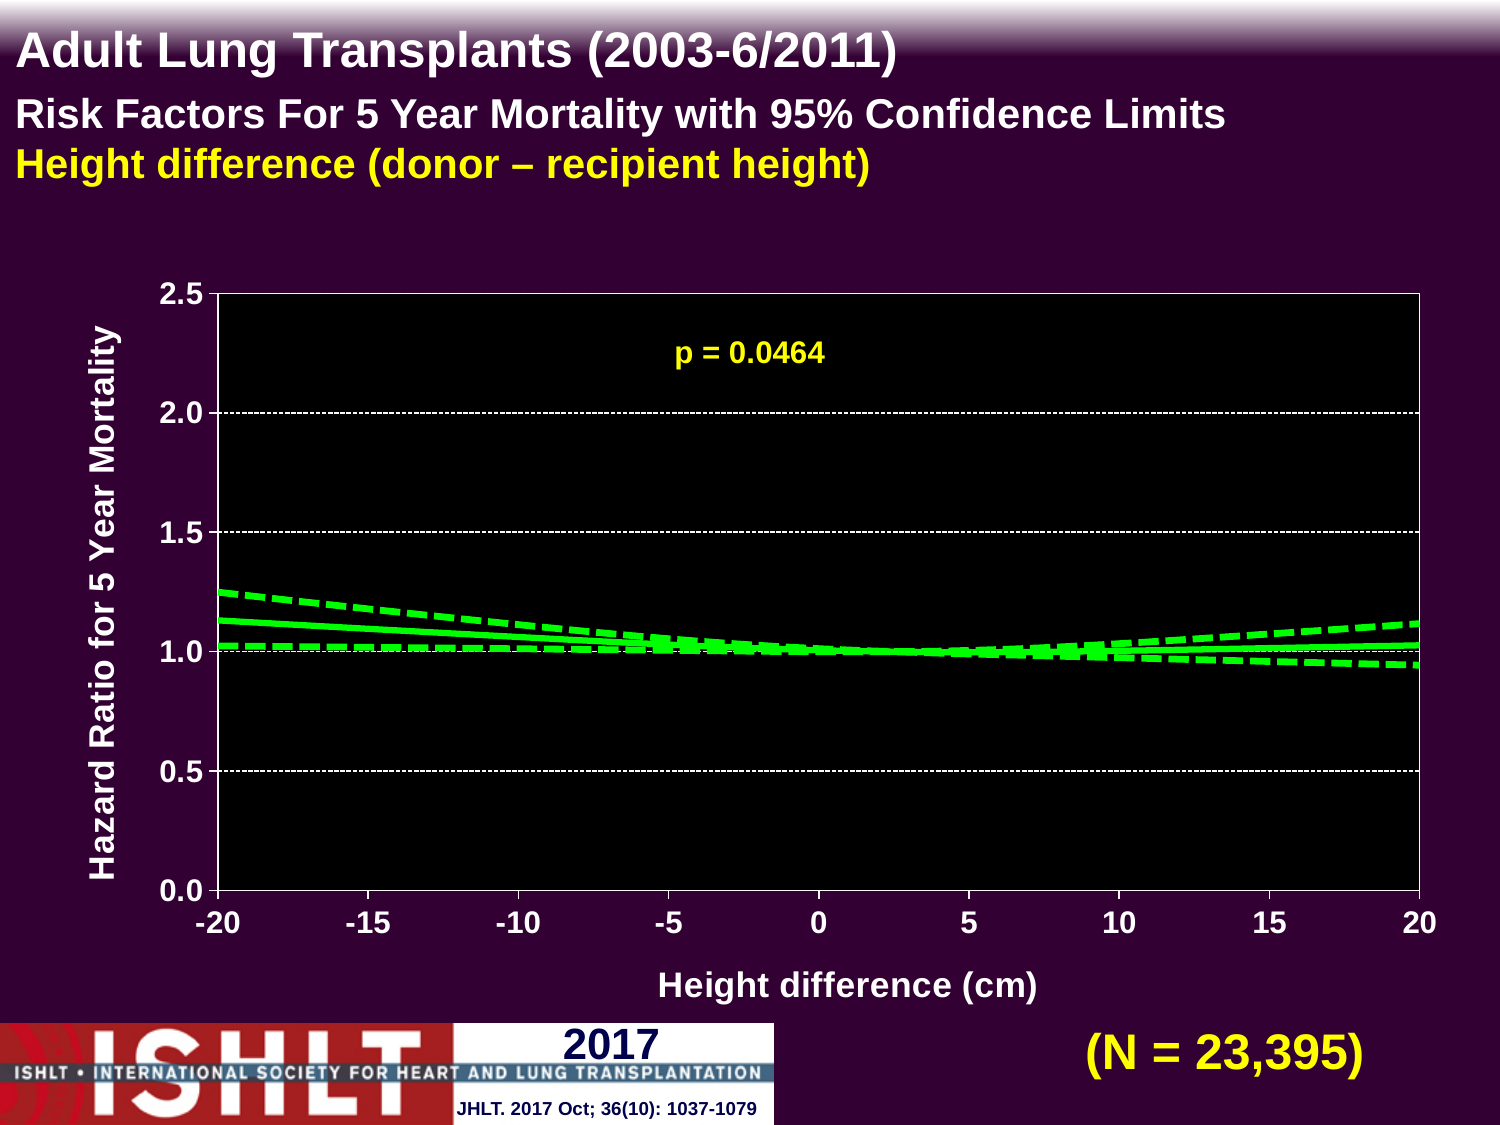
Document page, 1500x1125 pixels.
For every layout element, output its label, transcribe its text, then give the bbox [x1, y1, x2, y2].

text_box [0, 1007, 774, 1125]
text_box (N = 23,395) [1062, 1051, 1388, 1088]
chart [43, 267, 1457, 1043]
title Adult Lung Transplants (2003-6/2011) [0, 55, 1500, 219]
